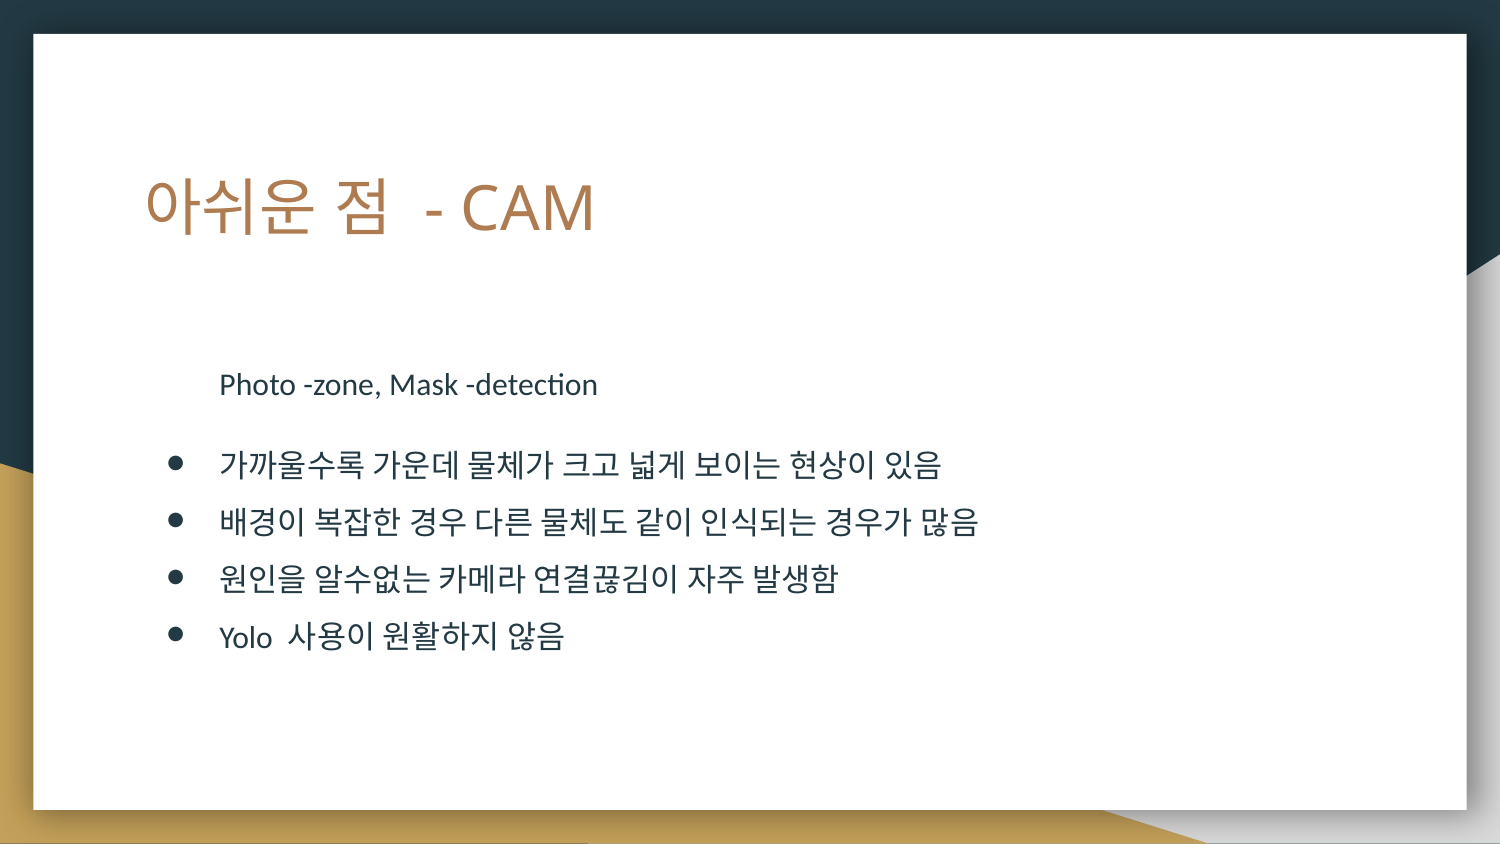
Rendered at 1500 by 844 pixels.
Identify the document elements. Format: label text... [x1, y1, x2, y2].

title 아쉬운 점 - CAM [129, 152, 1361, 310]
list Photo -zone, Mask -detection 가까울수록 가운데 물체가 크고 넓게 보이는 현상이 있음 배경이 복잡한 경우 다른 물체도 같이 인식되는 경우가 많음 원인을 알수없는 카메라 연결끊김이 자주 발생함 Yolo 사용이 원활하지 않음 [129, 330, 1240, 604]
